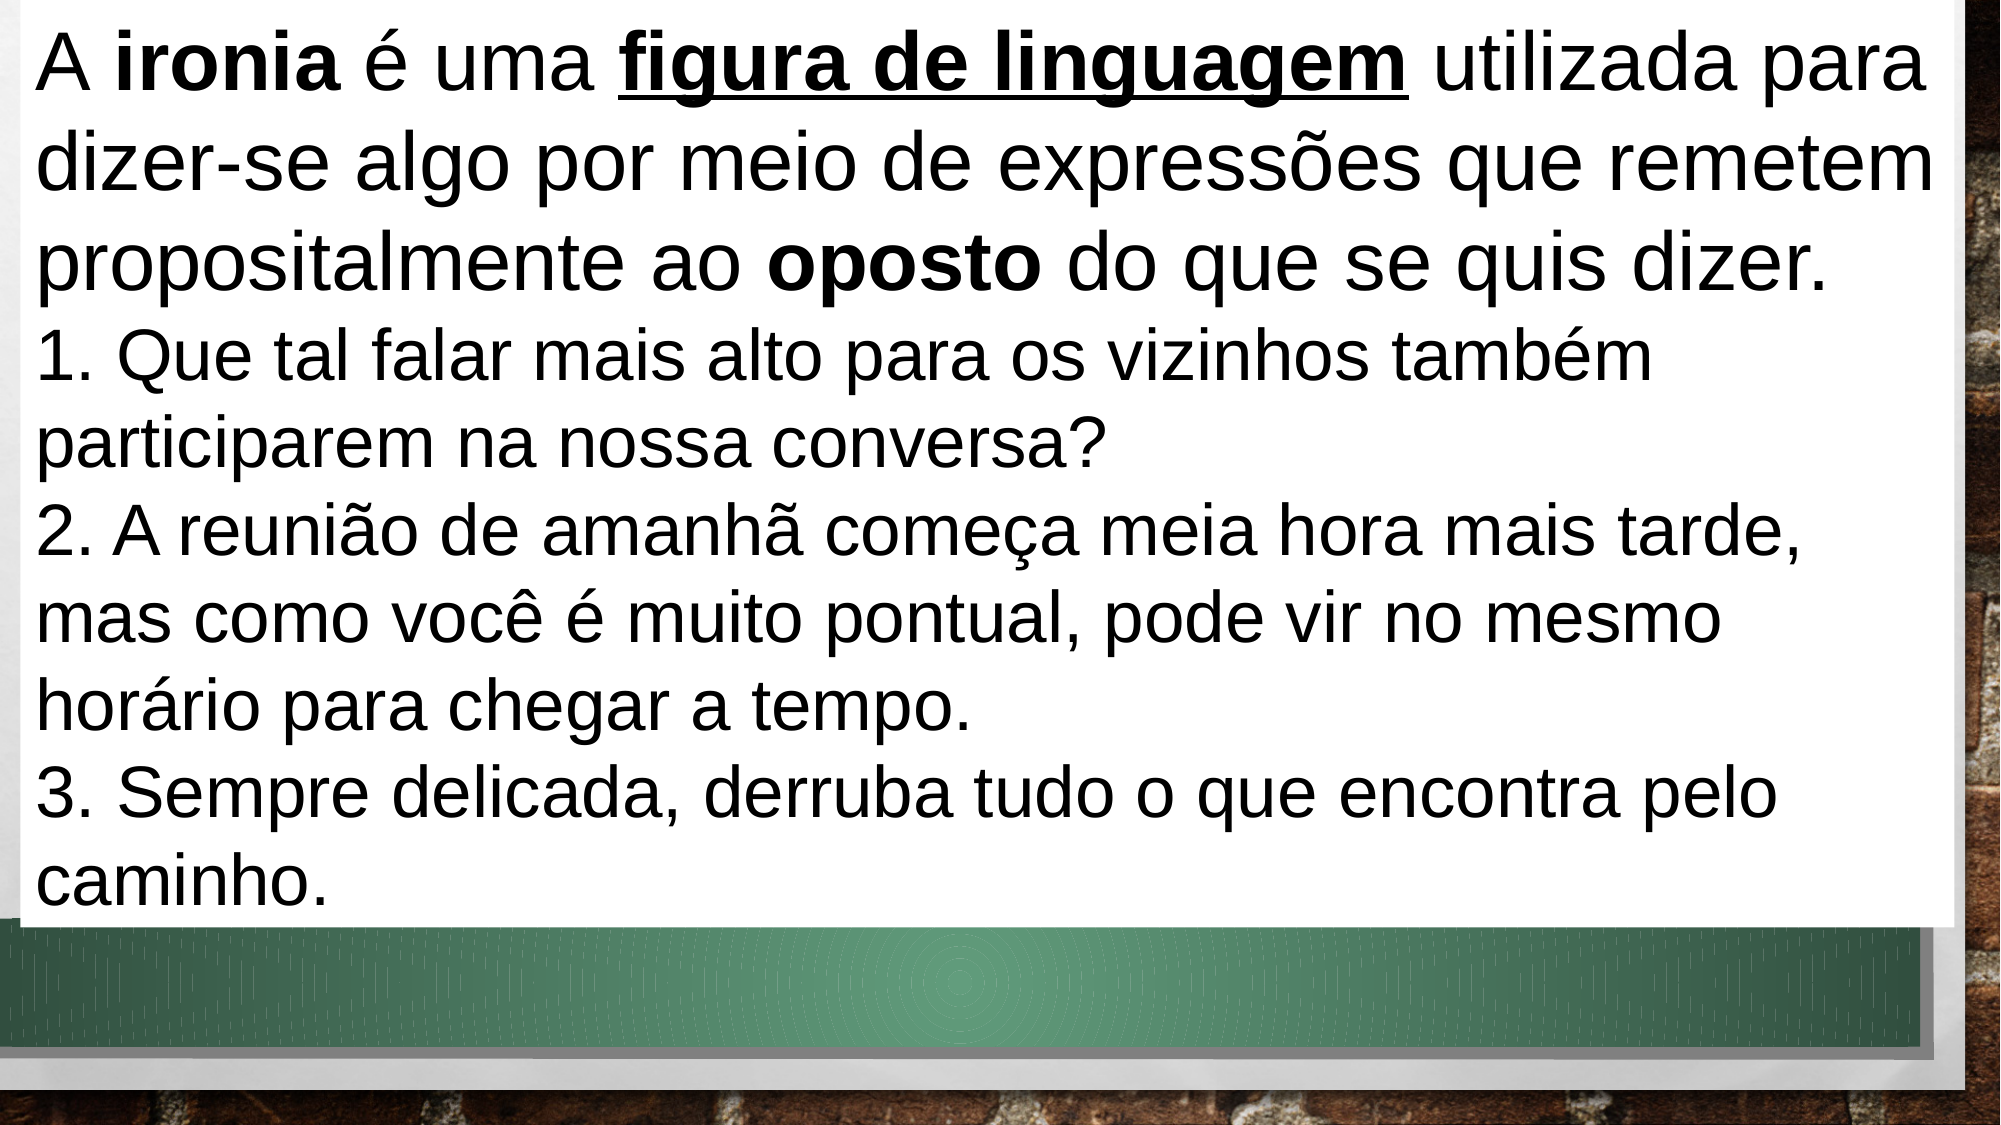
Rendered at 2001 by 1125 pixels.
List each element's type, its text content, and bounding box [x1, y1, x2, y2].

text_box A ironia é uma figura de linguagem utilizada para dizer-se algo por meio de expressões que remetem propositalmente ao oposto do que se quis dizer. 1. Que tal falar mais alto para os vizinhos também participarem na nossa conversa? 2. A reunião de amanhã começa meia hora mais tarde, mas como você é muito pontual, pode vir no mesmo horário para chegar a tempo. 3. Sempre delicada, derruba tudo o que encontra pelo caminho. [20, 0, 1955, 928]
picture [0, 0, 2000, 1125]
